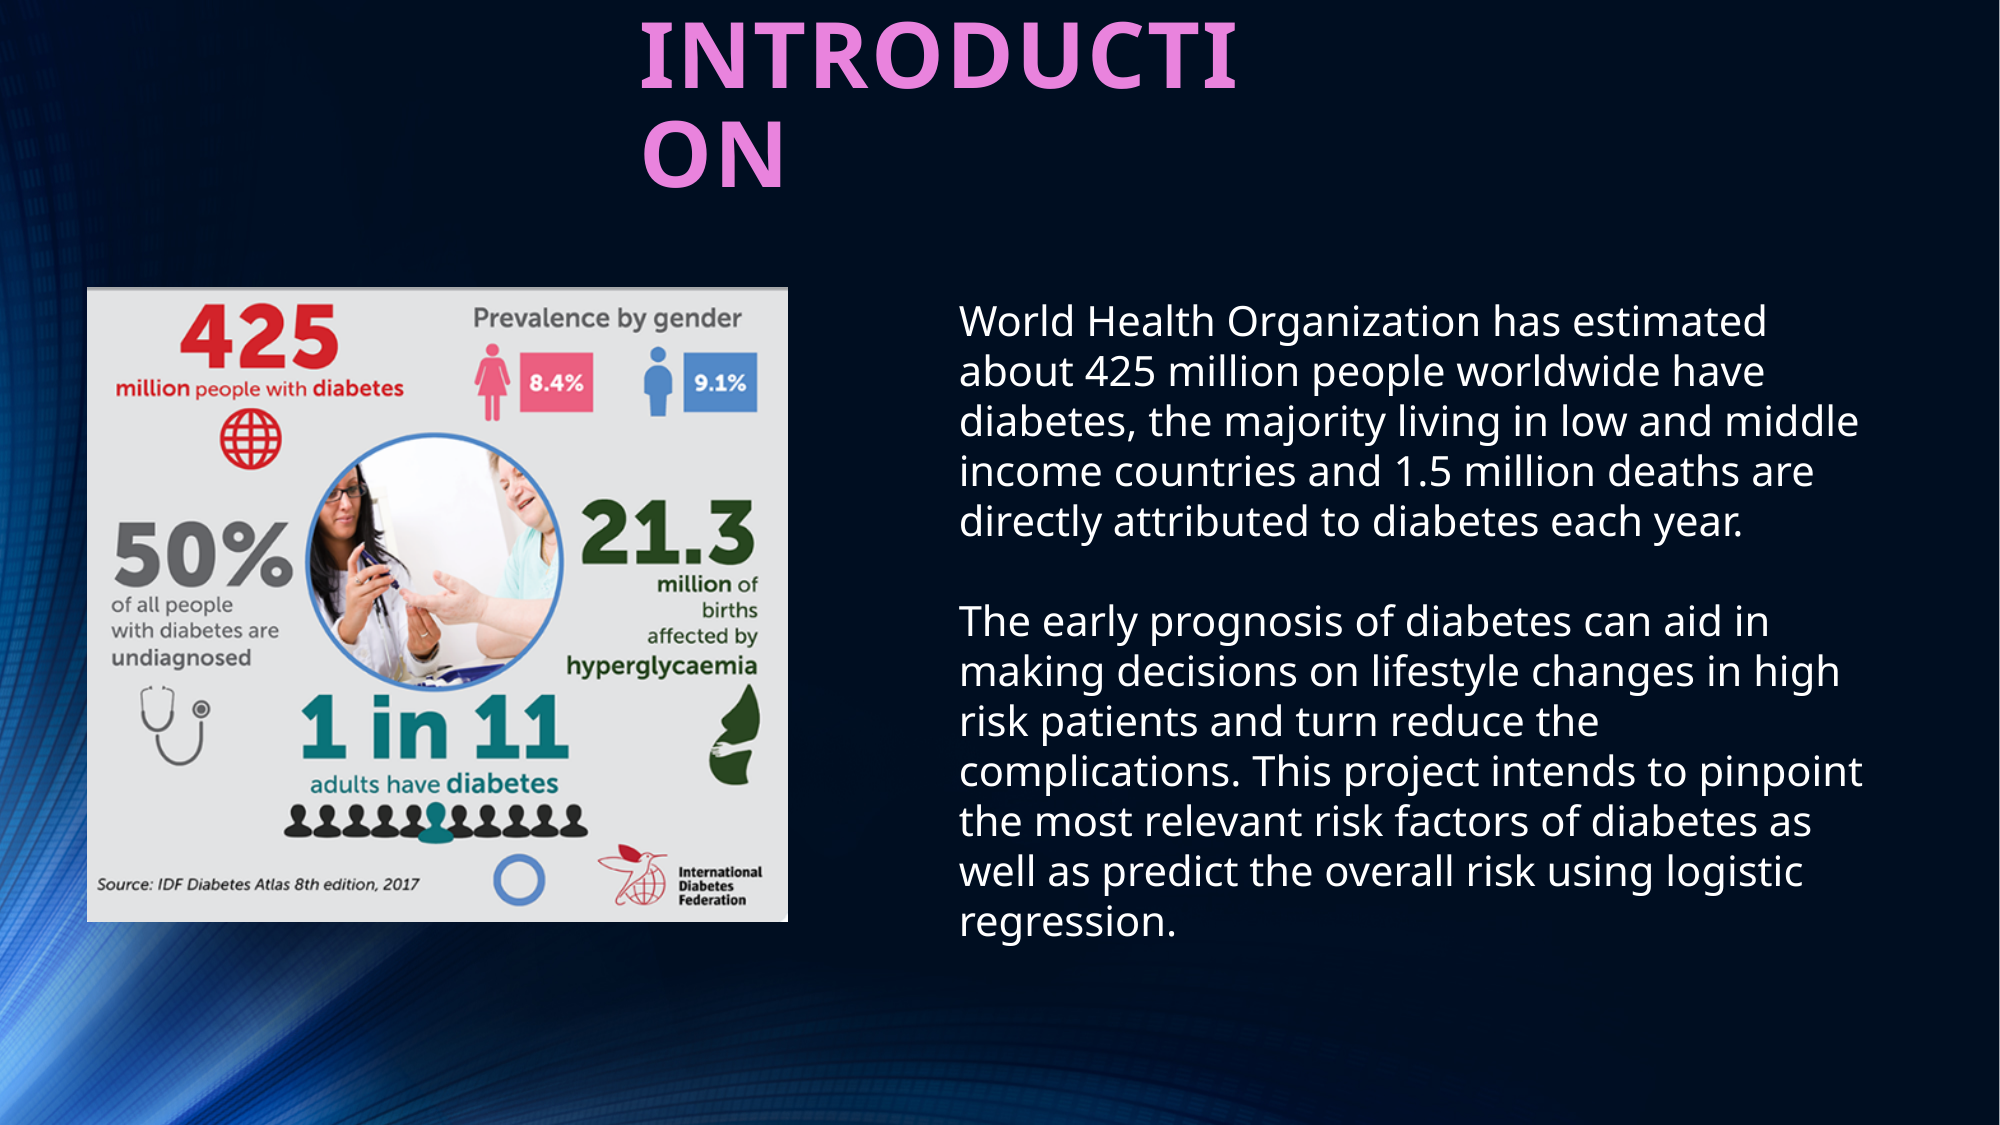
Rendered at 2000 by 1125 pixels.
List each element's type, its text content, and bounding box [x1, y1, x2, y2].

text_box World Health Organization has estimated about 425 million people worldwide have diabetes, the majority living in low and middle income countries and 1.5 million deaths are directly attributed to diabetes each year. The early prognosis of diabetes can aid in making decisions on lifestyle changes in high risk patients and turn reduce the complications. This project intends to pinpoint the most relevant risk factors of diabetes as well as predict the overall risk using logistic regression. [943, 287, 1907, 1043]
title INTRODUCTION [624, 57, 1300, 216]
picture [0, 0, 2000, 1125]
